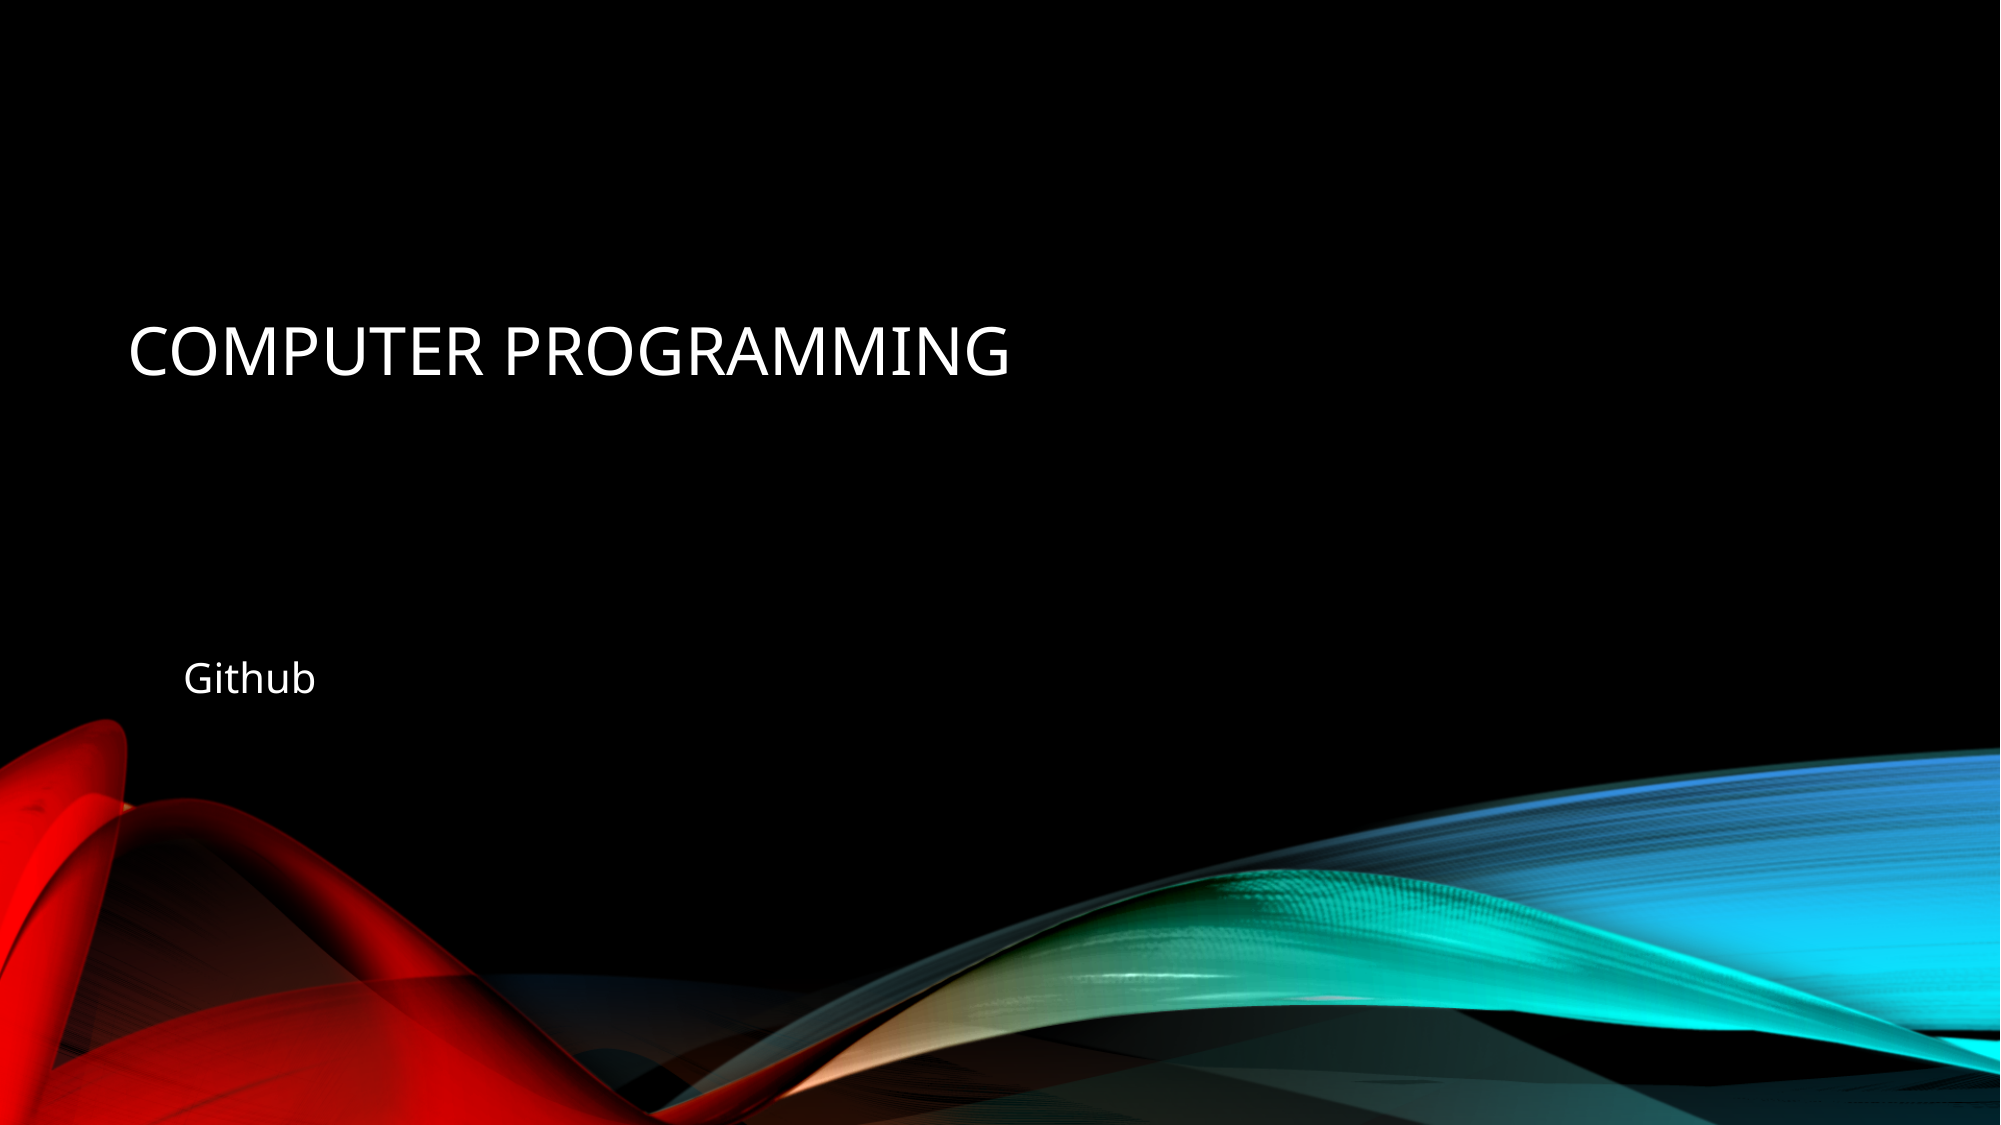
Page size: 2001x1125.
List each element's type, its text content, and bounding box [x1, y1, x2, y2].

title Computer Programming [112, 123, 1888, 584]
picture [0, 717, 2000, 1125]
list Github [168, 598, 1830, 763]
